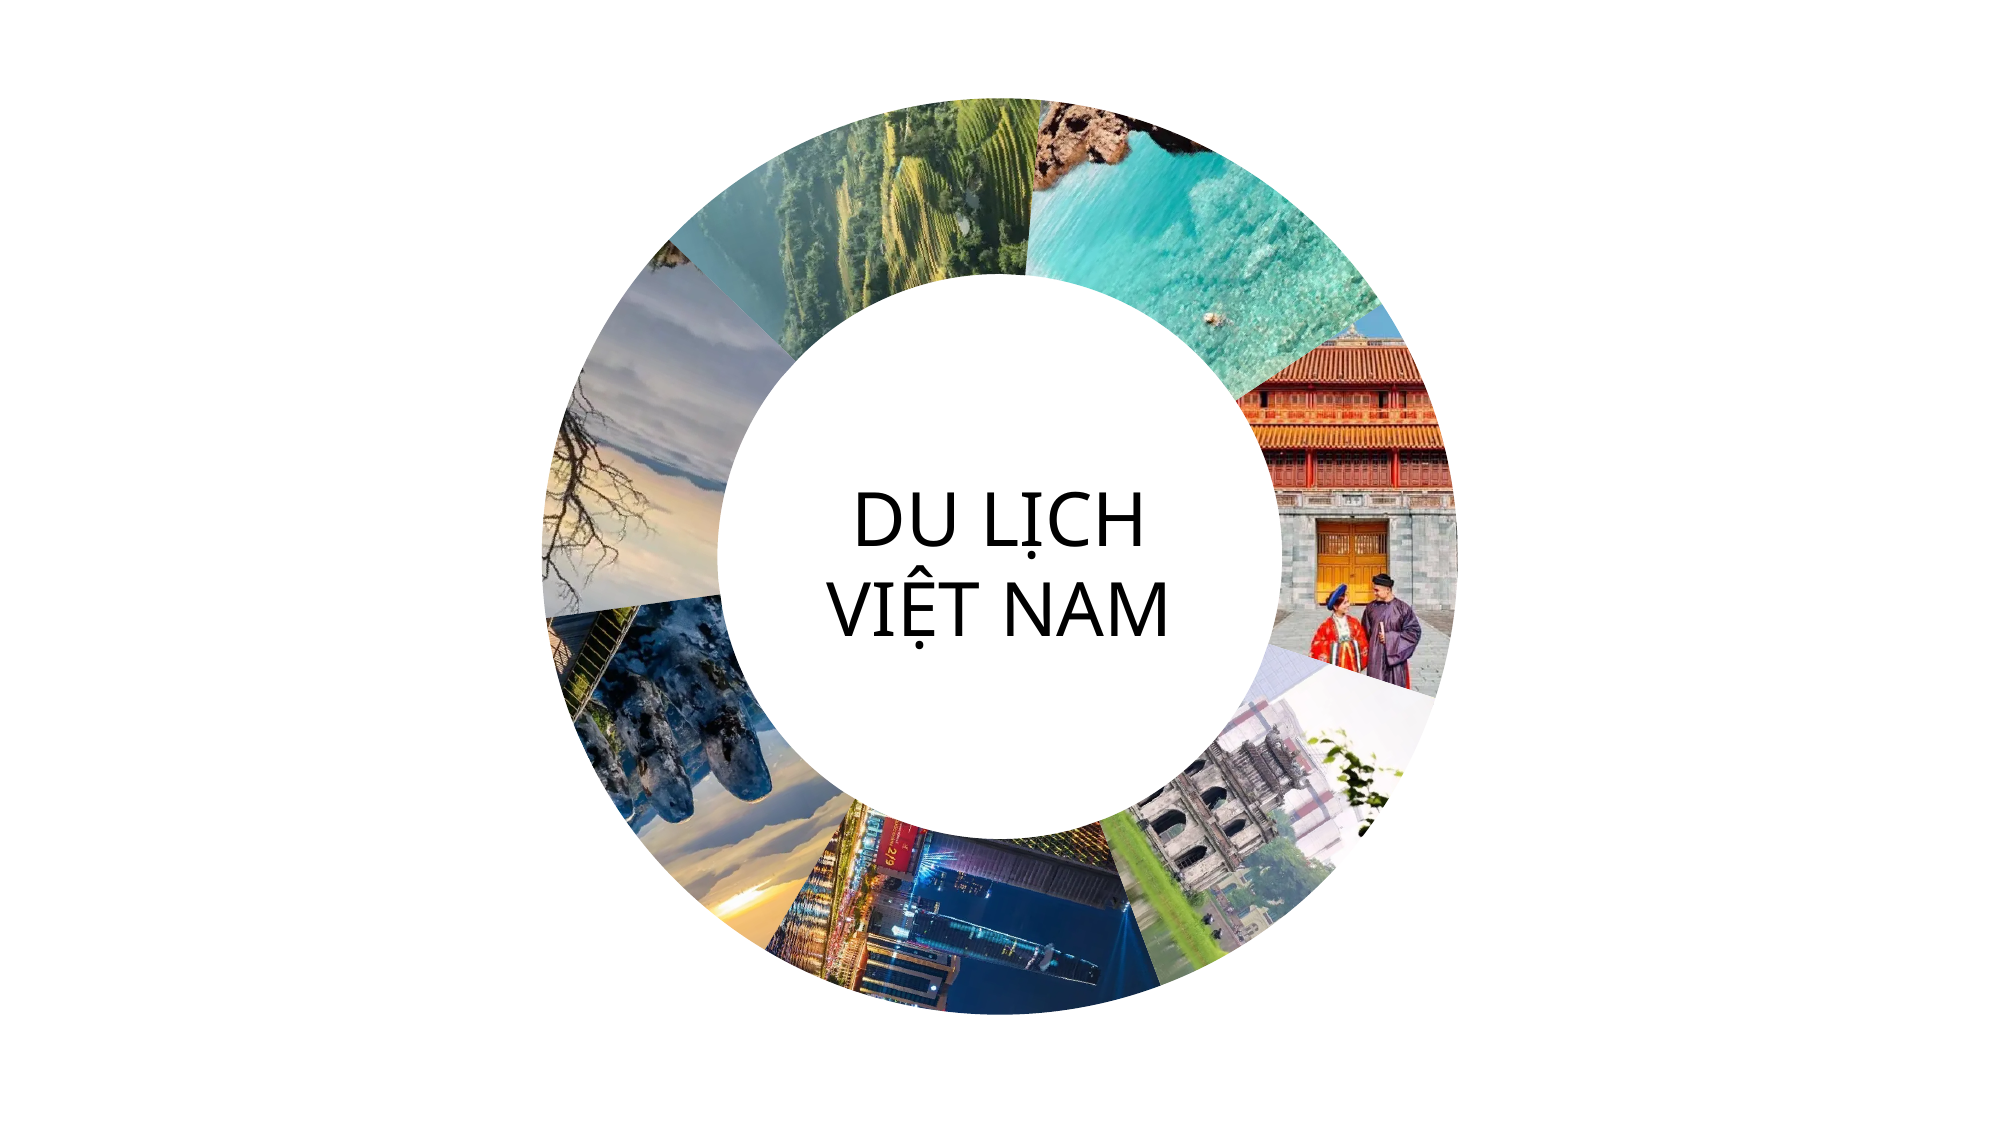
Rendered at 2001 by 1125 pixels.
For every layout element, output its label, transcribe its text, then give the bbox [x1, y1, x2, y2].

text_box DU LỊCH VIỆT NAM [802, 463, 1197, 659]
picture [541, 30, 1459, 1104]
